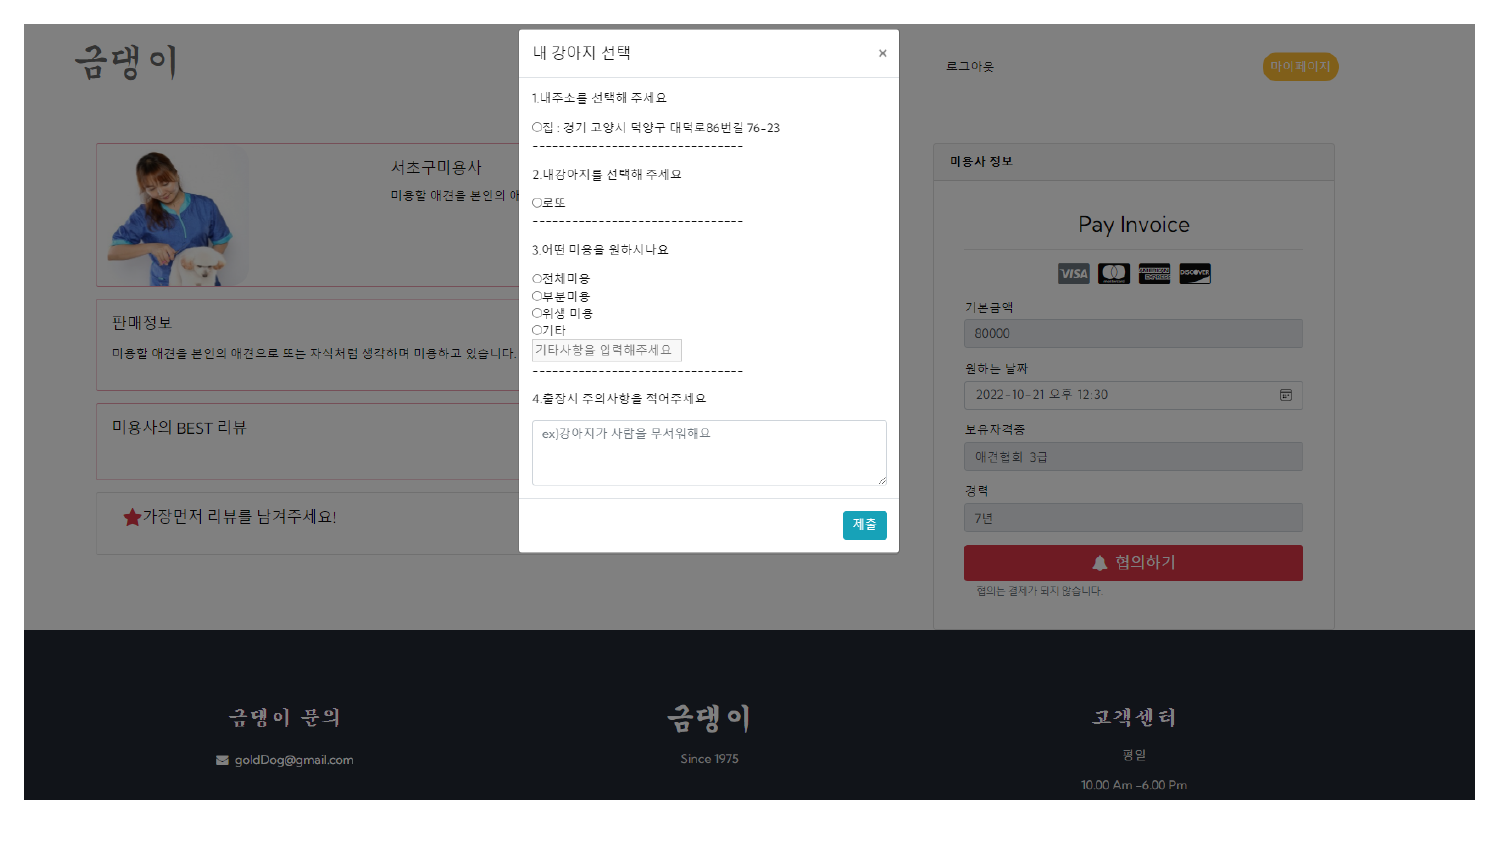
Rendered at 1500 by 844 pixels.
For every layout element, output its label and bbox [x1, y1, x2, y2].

picture [24, 24, 1476, 800]
